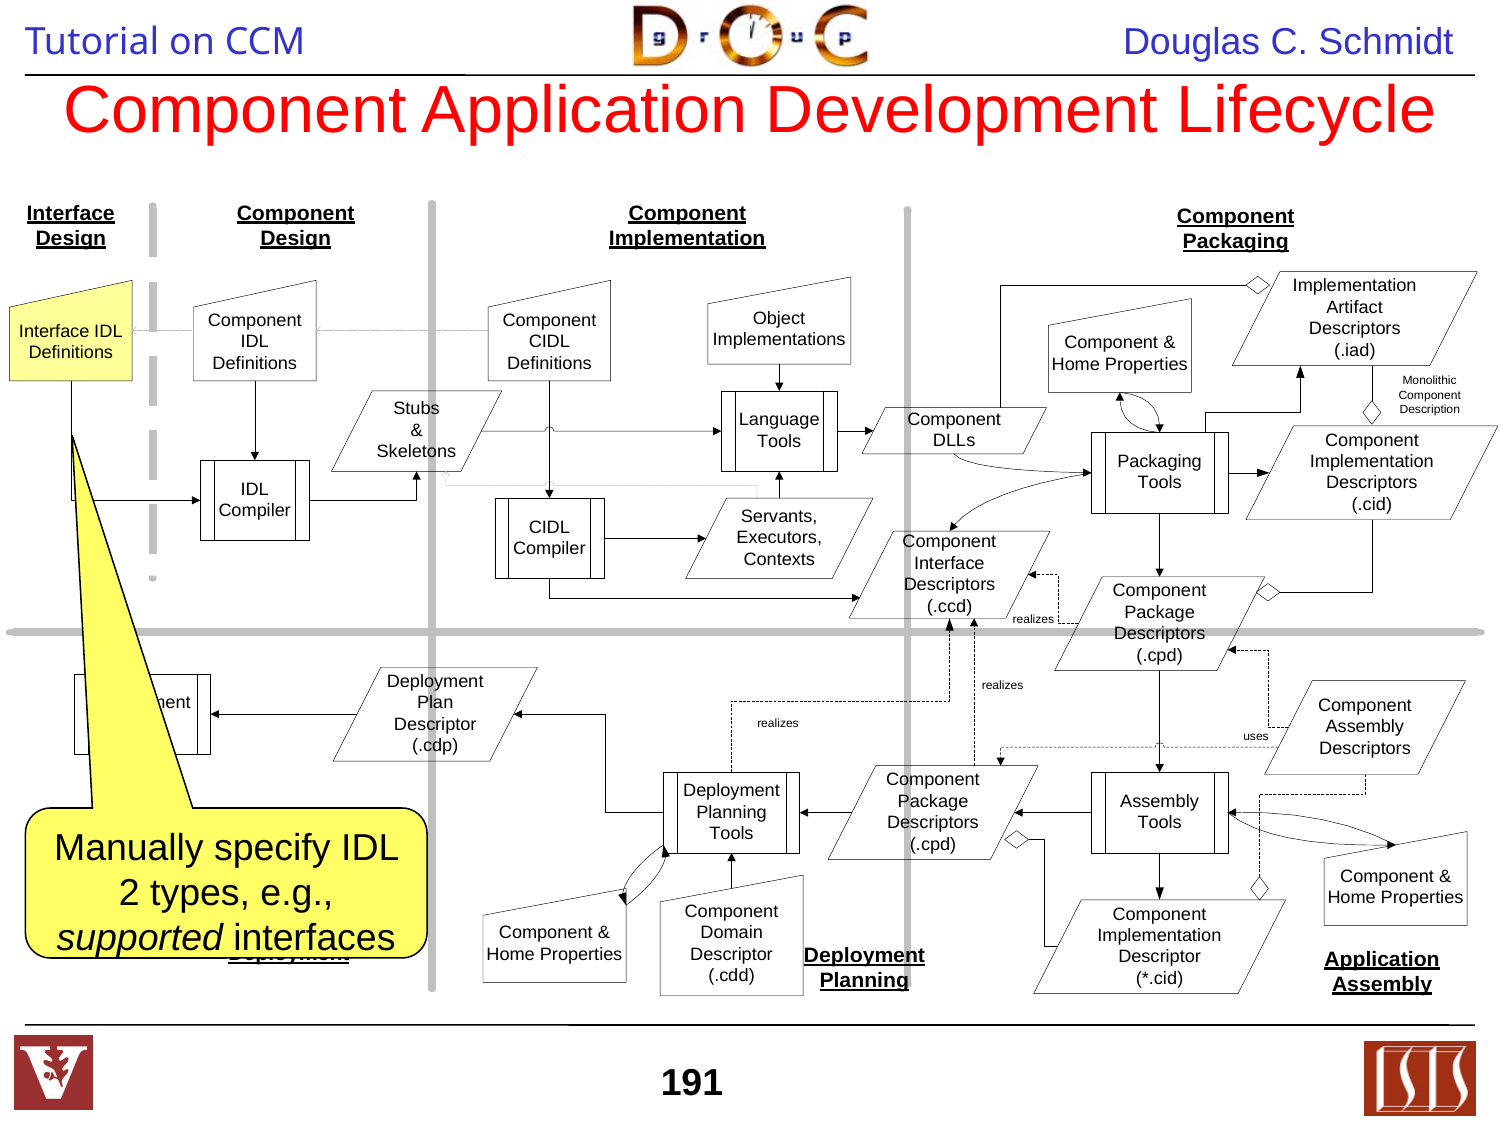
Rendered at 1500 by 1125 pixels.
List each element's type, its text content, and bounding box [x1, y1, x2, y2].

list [0, 190, 1500, 1009]
picture [624, 0, 875, 71]
picture [1364, 1041, 1476, 1116]
title Component Application Development Lifecycle [0, 74, 1500, 138]
picture [14, 1035, 93, 1110]
